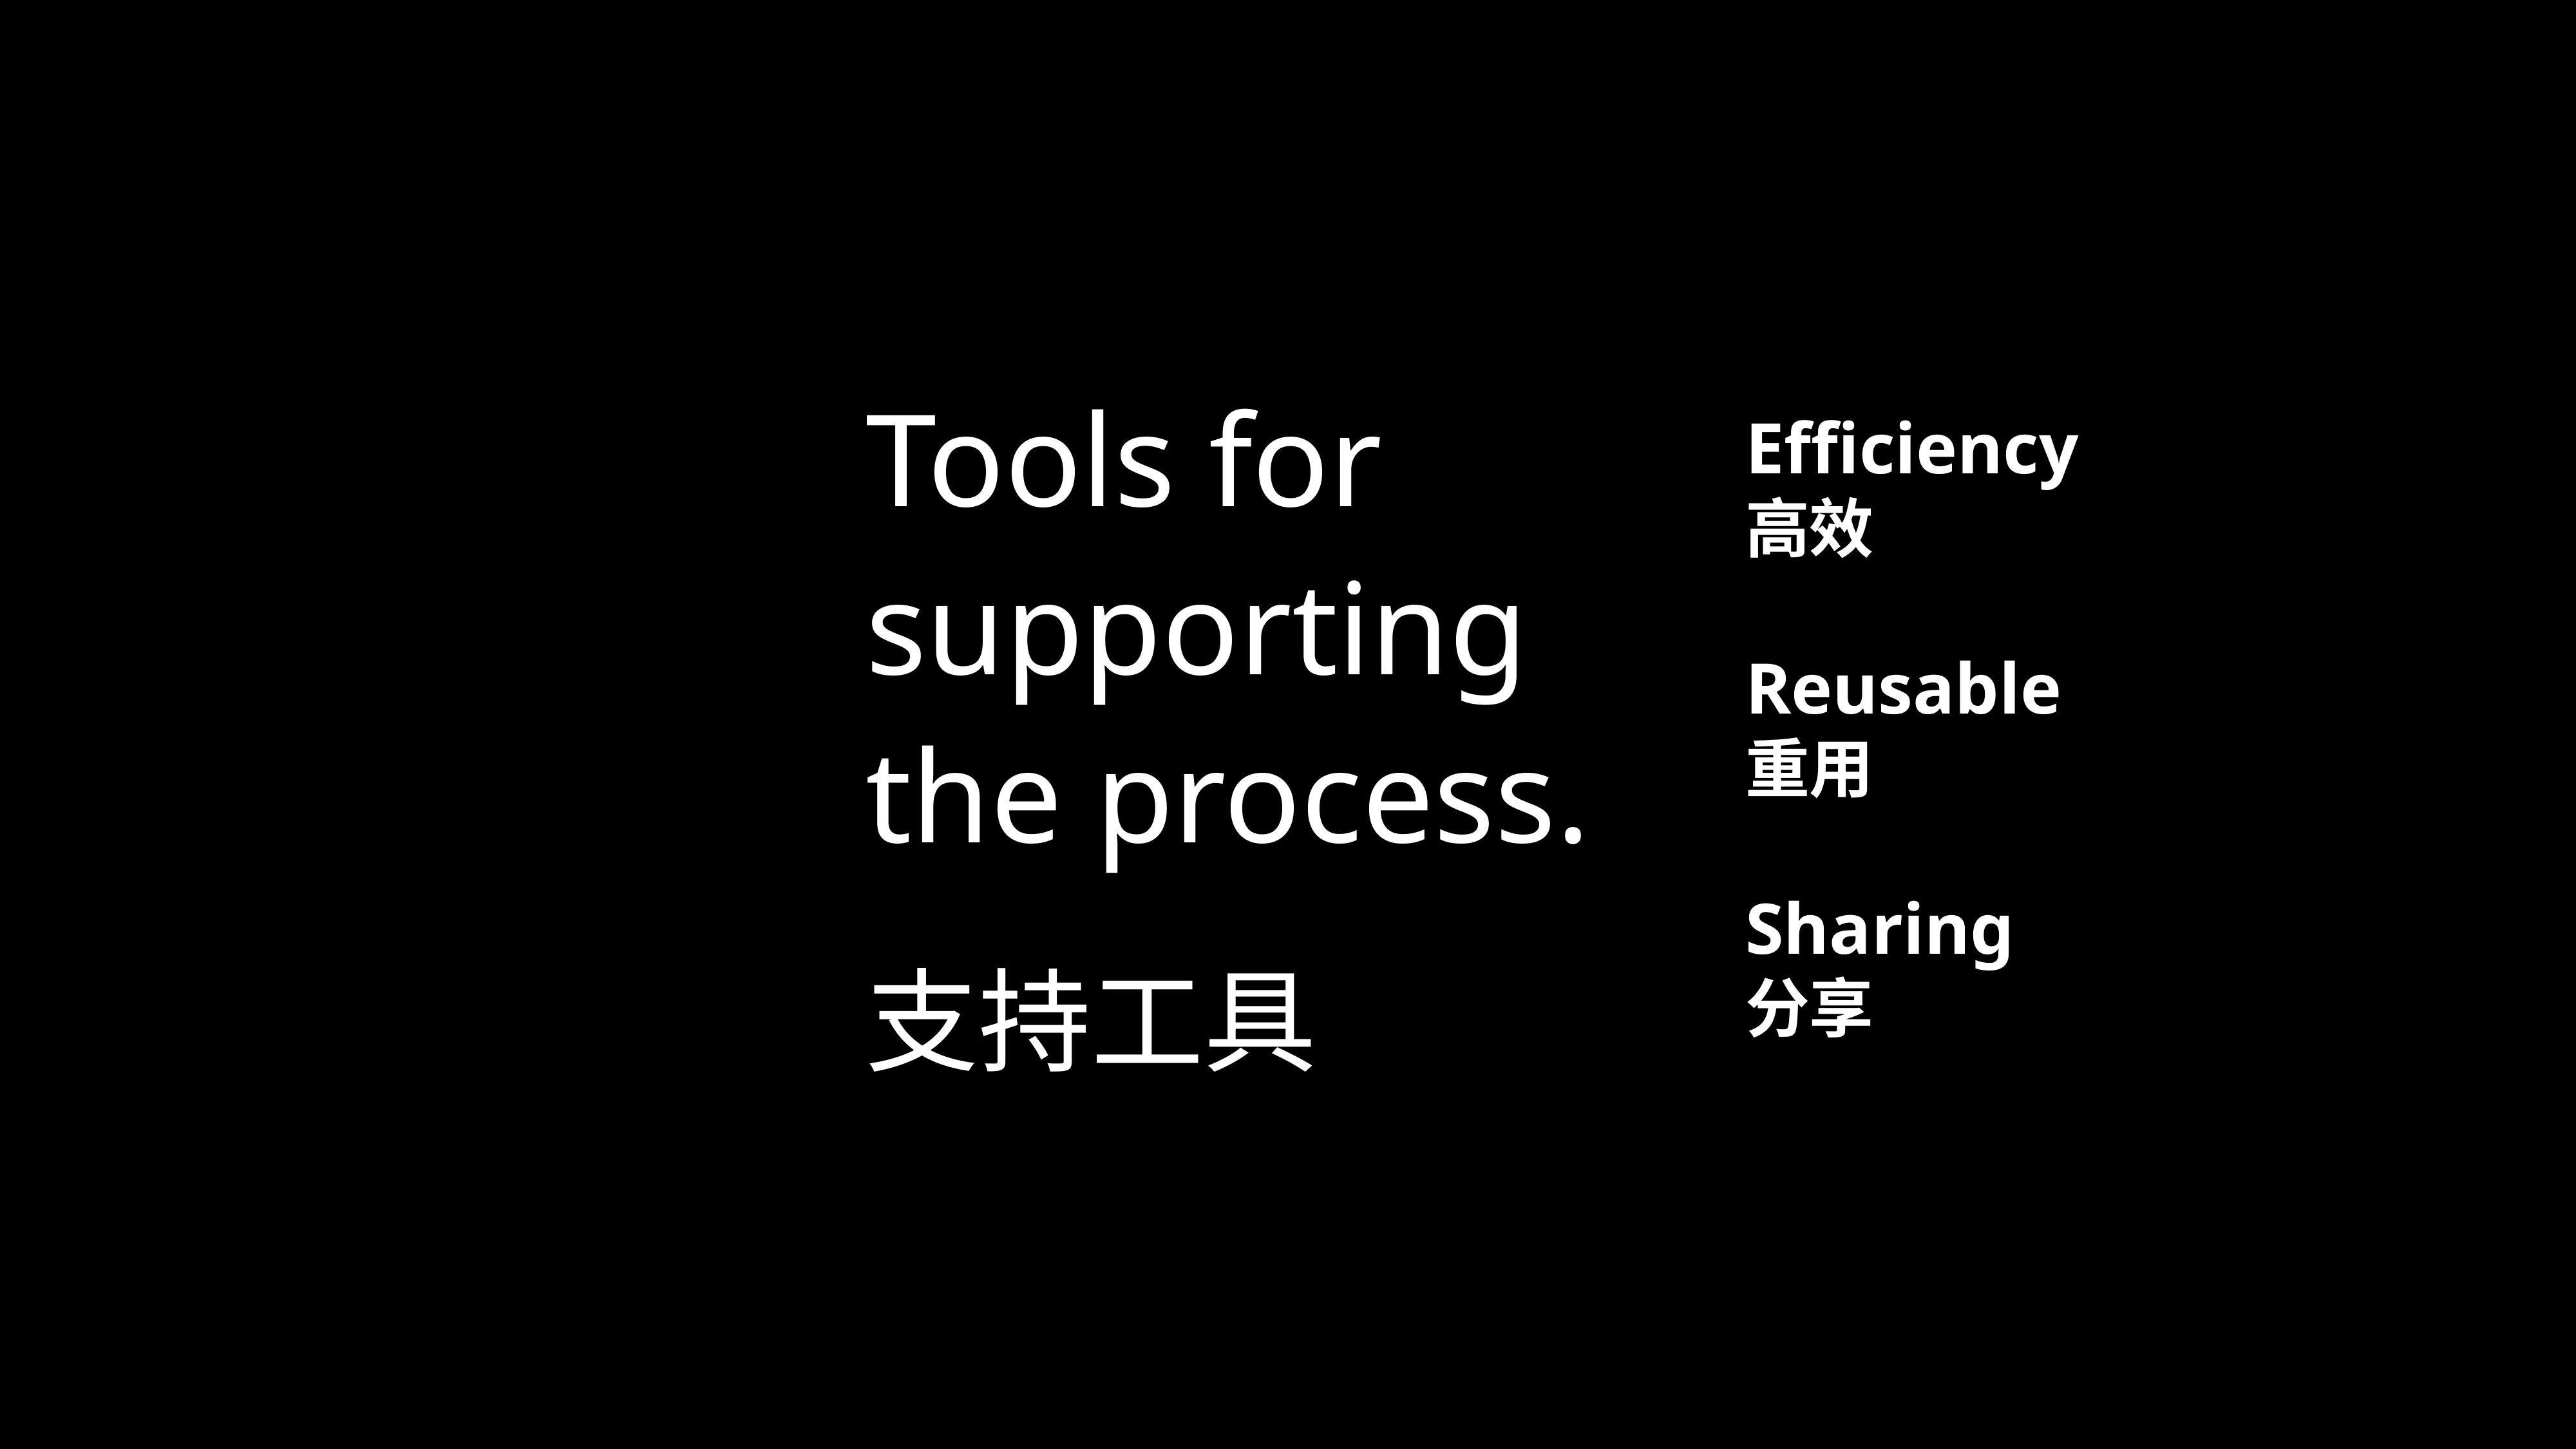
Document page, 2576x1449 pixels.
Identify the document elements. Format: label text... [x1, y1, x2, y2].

text_box Efficiency 高效 Reusable 重用 Sharing 分享 [1739, 309, 2167, 1140]
title Tools for supporting the process. 支持工具 [860, 242, 2073, 1207]
